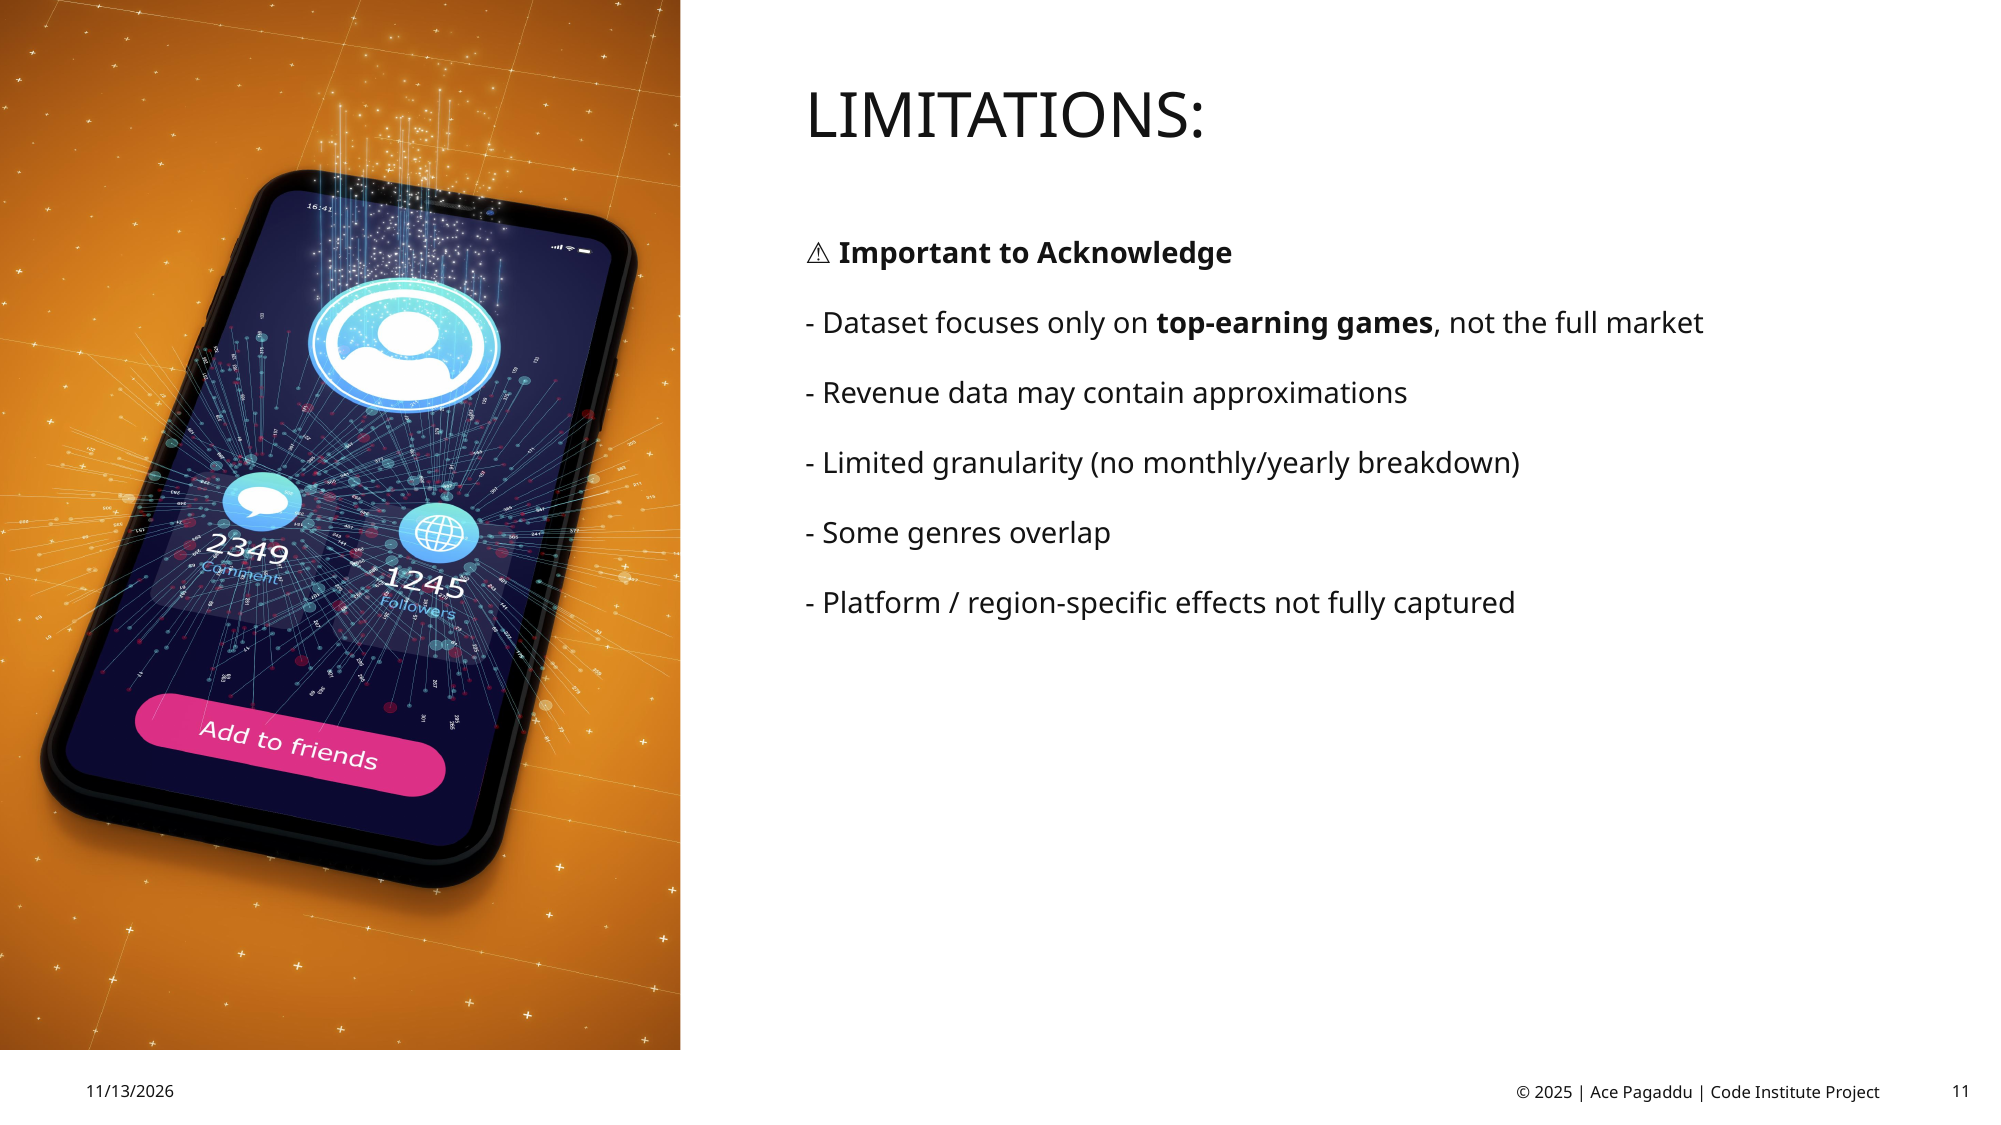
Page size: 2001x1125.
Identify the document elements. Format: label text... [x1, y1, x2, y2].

picture [0, 0, 681, 1050]
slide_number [70, 1064, 537, 1120]
slide_number 11 [1910, 1064, 1986, 1120]
text_box ⚠ Important to Acknowledge - Dataset focuses only on top-earning games, not the full market - Revenue data may contain approximations - Limited granularity (no monthly/yearly breakdown) - Some genres overlap - Platform / region-specific effects not fully captured [790, 226, 1901, 1044]
title LIMITATIONS: [790, 52, 1245, 159]
footer © 2025 | Ace Pagaddu | Code Institute Project [1458, 1064, 1896, 1120]
